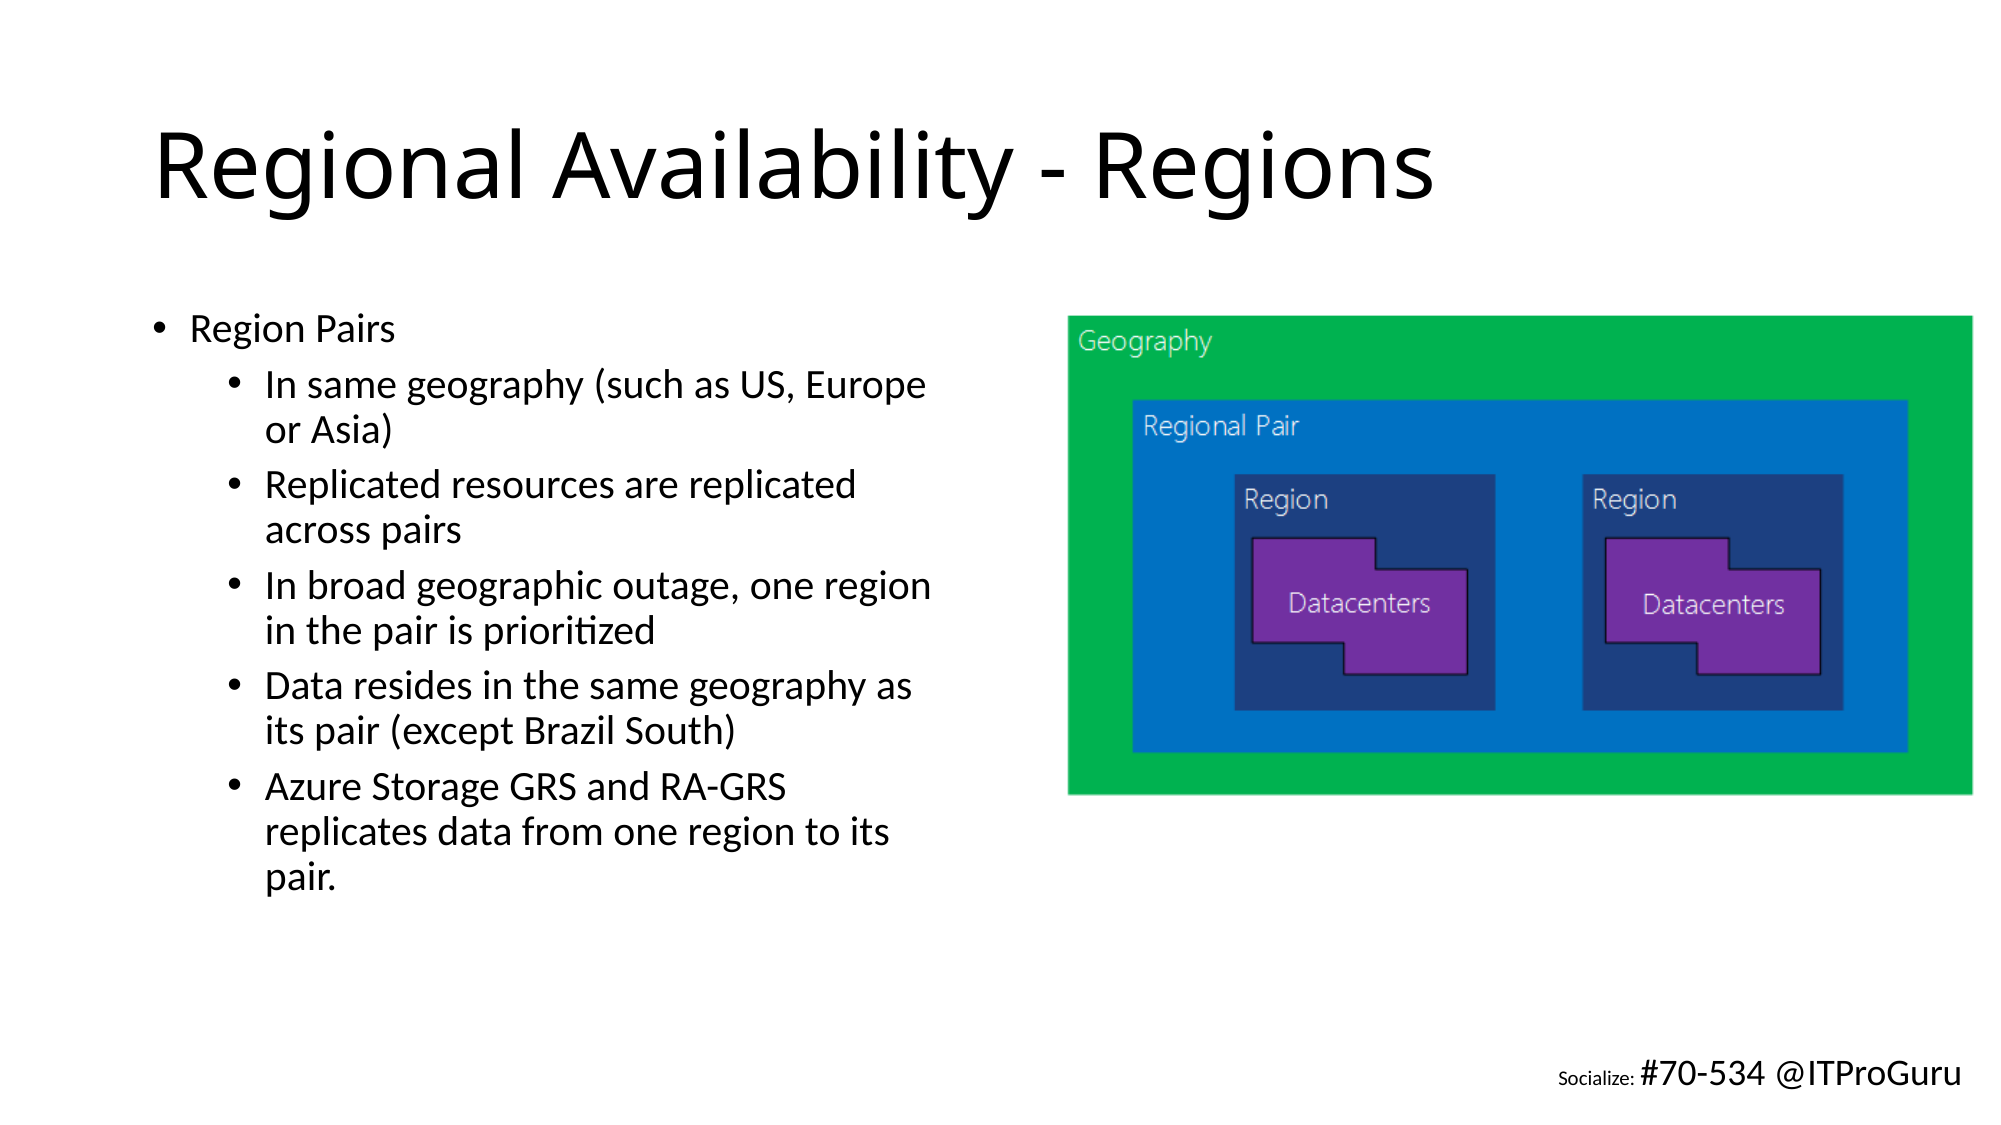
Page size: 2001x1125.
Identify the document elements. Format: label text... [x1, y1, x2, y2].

picture [960, 277, 2000, 839]
title Regional Availability - Regions [137, 59, 1863, 278]
list Region Pairs In same geography (such as US, Europe or Asia) Replicated resources are replicated across pairs In broad geographic outage, one region in the pair is prioritized Data resides in the same geography as its pair (except Brazil South) Azure Storage GRS and RA-GRS replicates data from one region to its pair. [137, 299, 961, 1014]
